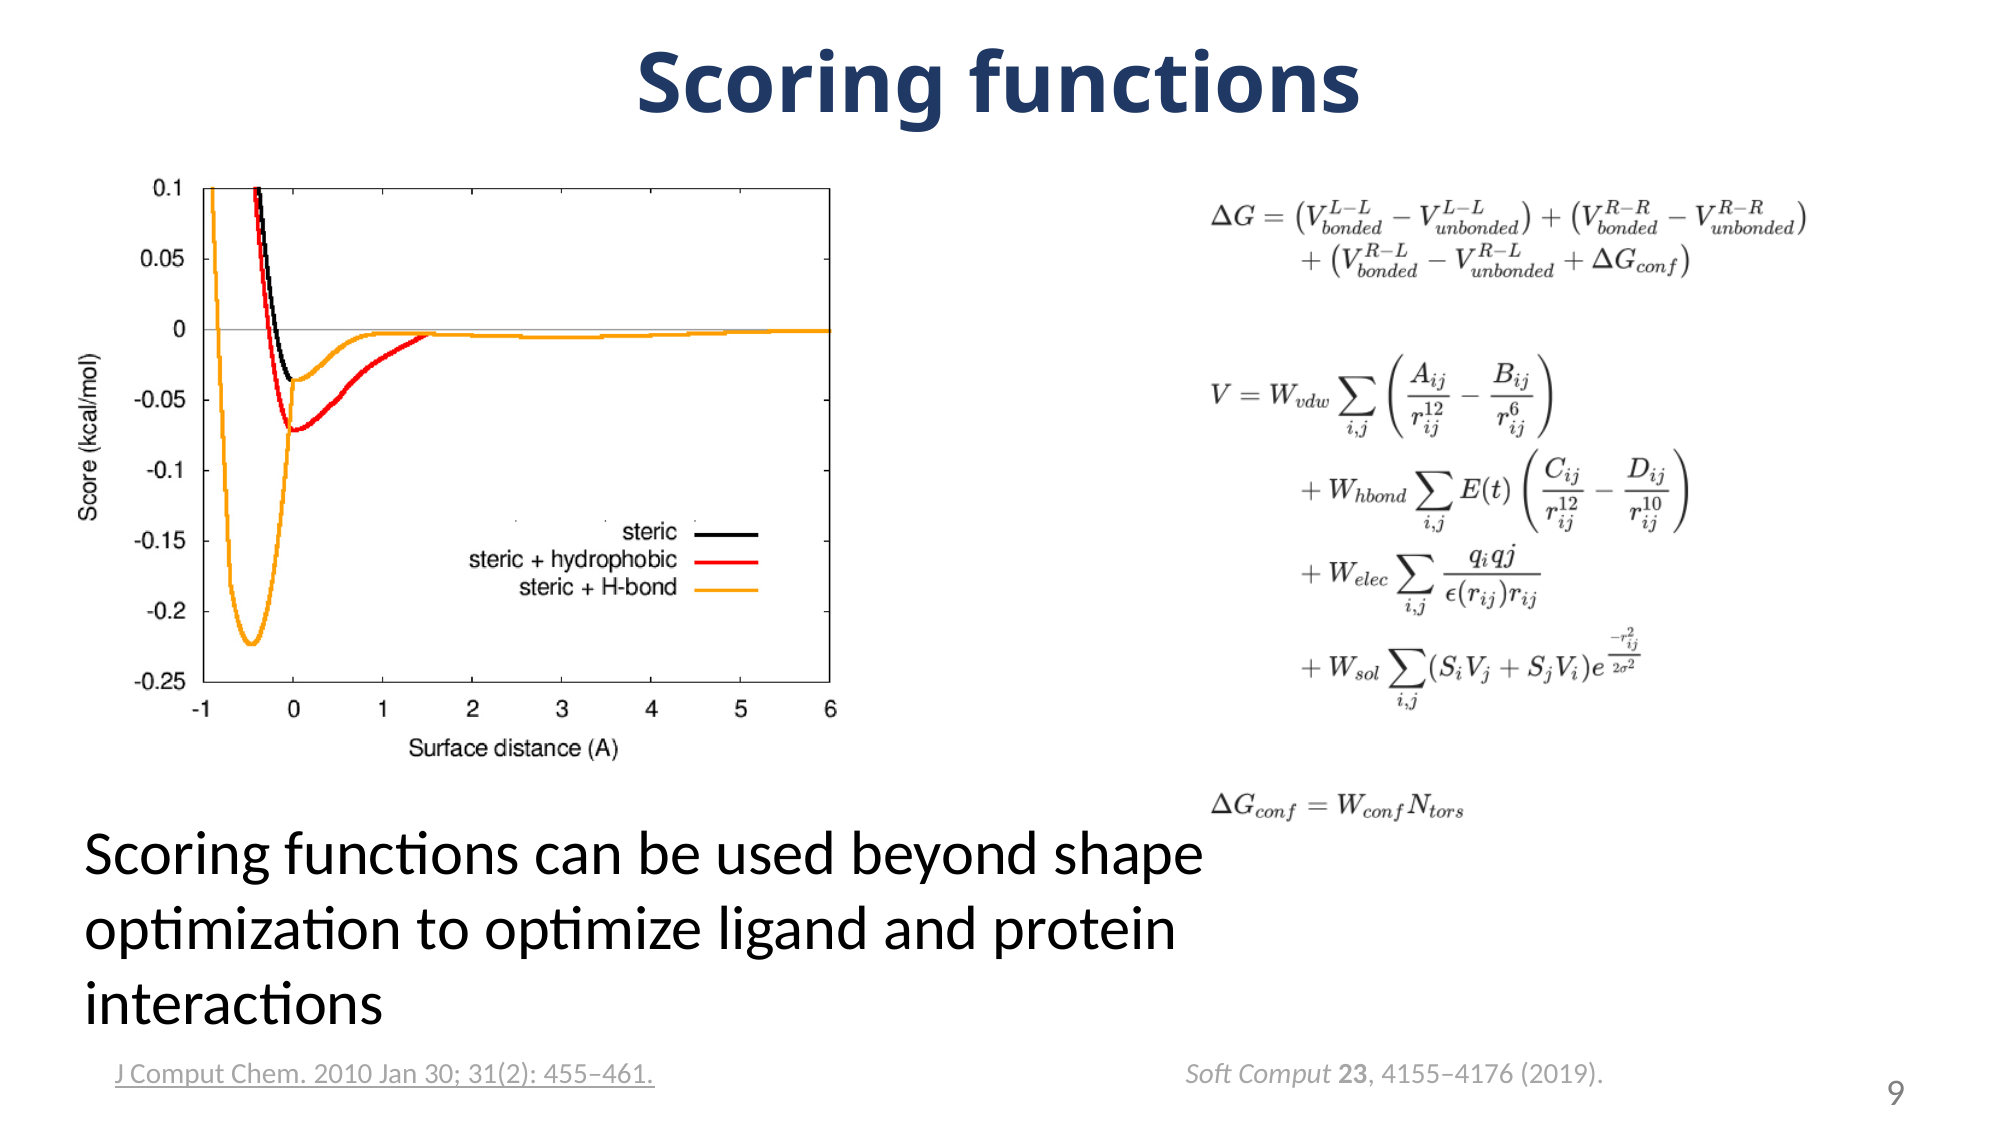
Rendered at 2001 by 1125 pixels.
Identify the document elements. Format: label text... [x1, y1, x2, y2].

text_box Soft Comput 23, 4155–4176 (2019). [1170, 1047, 1696, 1097]
text_box J Comput Chem. 2010 Jan 30; 31(2): 455–461. [99, 1047, 704, 1097]
text_box 9 [1881, 1064, 1945, 1117]
picture [69, 169, 846, 765]
title Scoring functions [137, 17, 1863, 154]
picture [1160, 153, 1945, 841]
text_box Scoring functions can be used beyond shape optimization to optimize ligand and protein interactions [69, 804, 1278, 1045]
